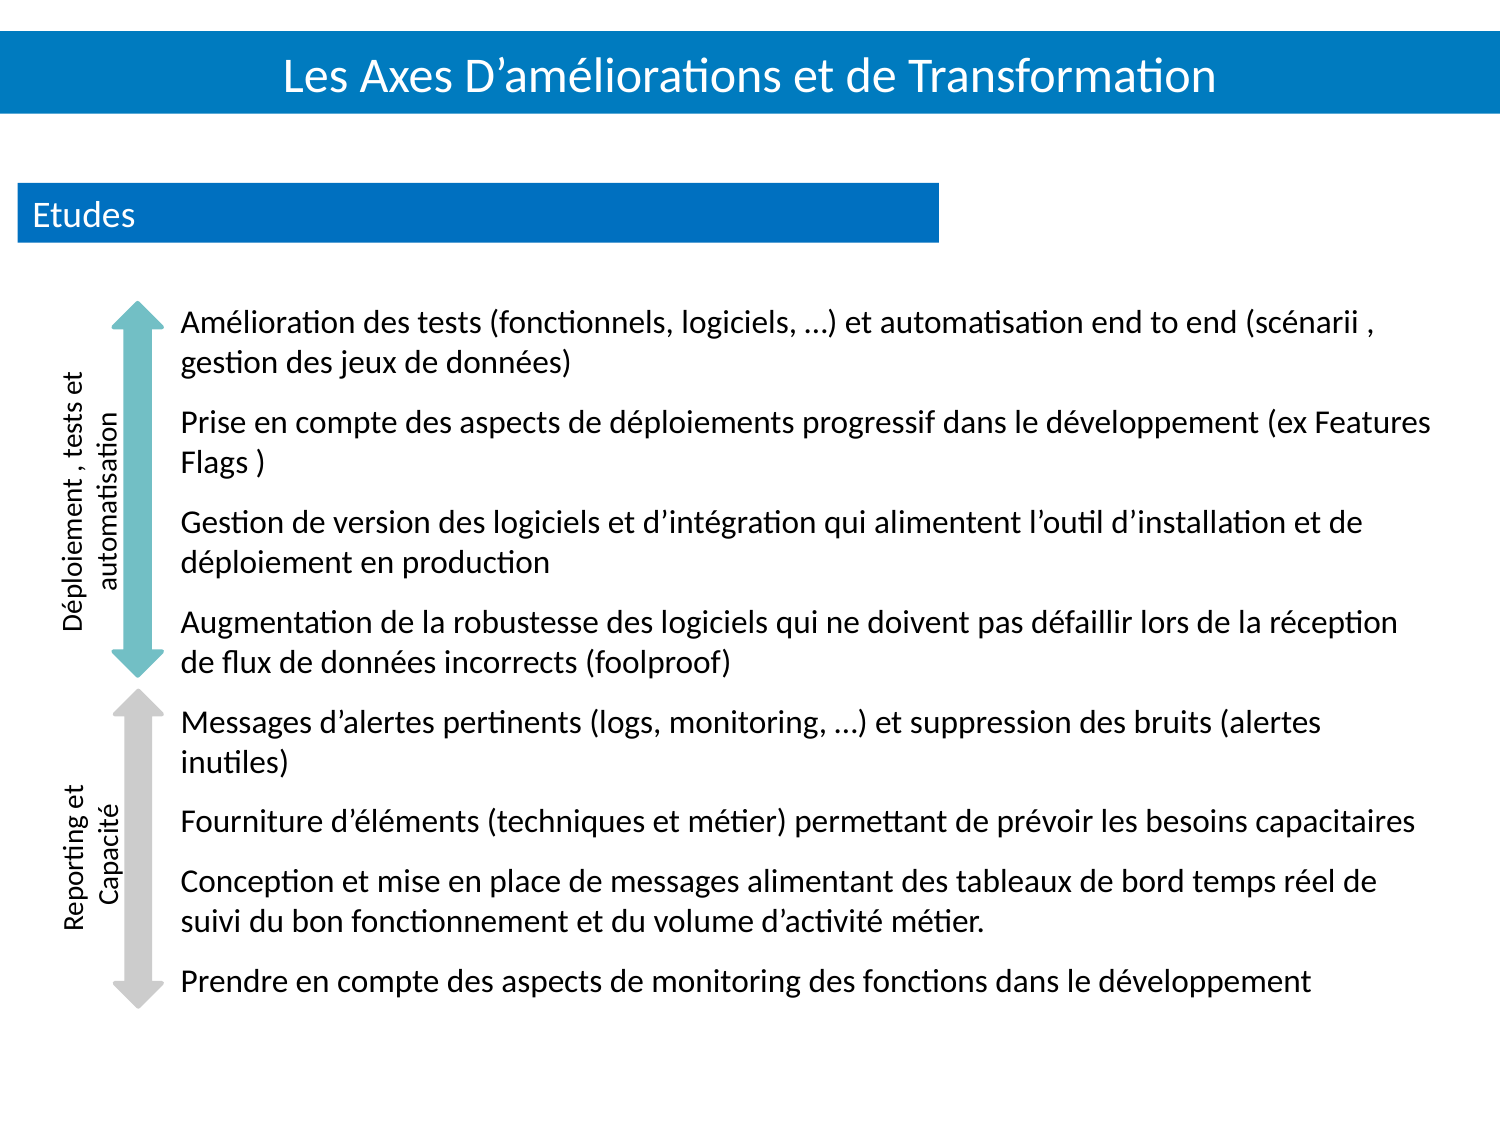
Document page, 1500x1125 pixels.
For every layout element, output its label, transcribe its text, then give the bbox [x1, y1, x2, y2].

title Les Axes D’améliorations et de Transformation [0, 30, 1500, 114]
text_box [112, 688, 164, 1009]
text_box [111, 300, 164, 678]
text_box Déploiement , tests et automatisation [45, 326, 130, 678]
text_box Reporting et Capacité [46, 718, 132, 992]
text_box Amélioration des tests (fonctionnels, logiciels, …) et automatisation end to end (scénarii , gestion des jeux de données) Prise en compte des aspects de déploiements progressif dans le développement (ex Features Flags ) Gestion de version des logiciels et d’intégration qui alimentent l’outil d’installation et de déploiement en production Augmentation de la robustesse des logiciels qui ne doivent pas défaillir lors de la réception de flux de données incorrects (foolproof) Messages d’alertes pertinents (logs, monitoring, …) et suppression des bruits (alertes inutiles) Fourniture d’éléments (techniques et métier) permettant de prévoir les besoins capacitaires Conception et mise en place de messages alimentant des tableaux de bord temps réel de suivi du bon fonctionnement et du volume d’activité métier. Prendre en compte des aspects de monitoring des fonctions dans le développement [118, 293, 1452, 1007]
text_box Etudes [17, 182, 939, 243]
